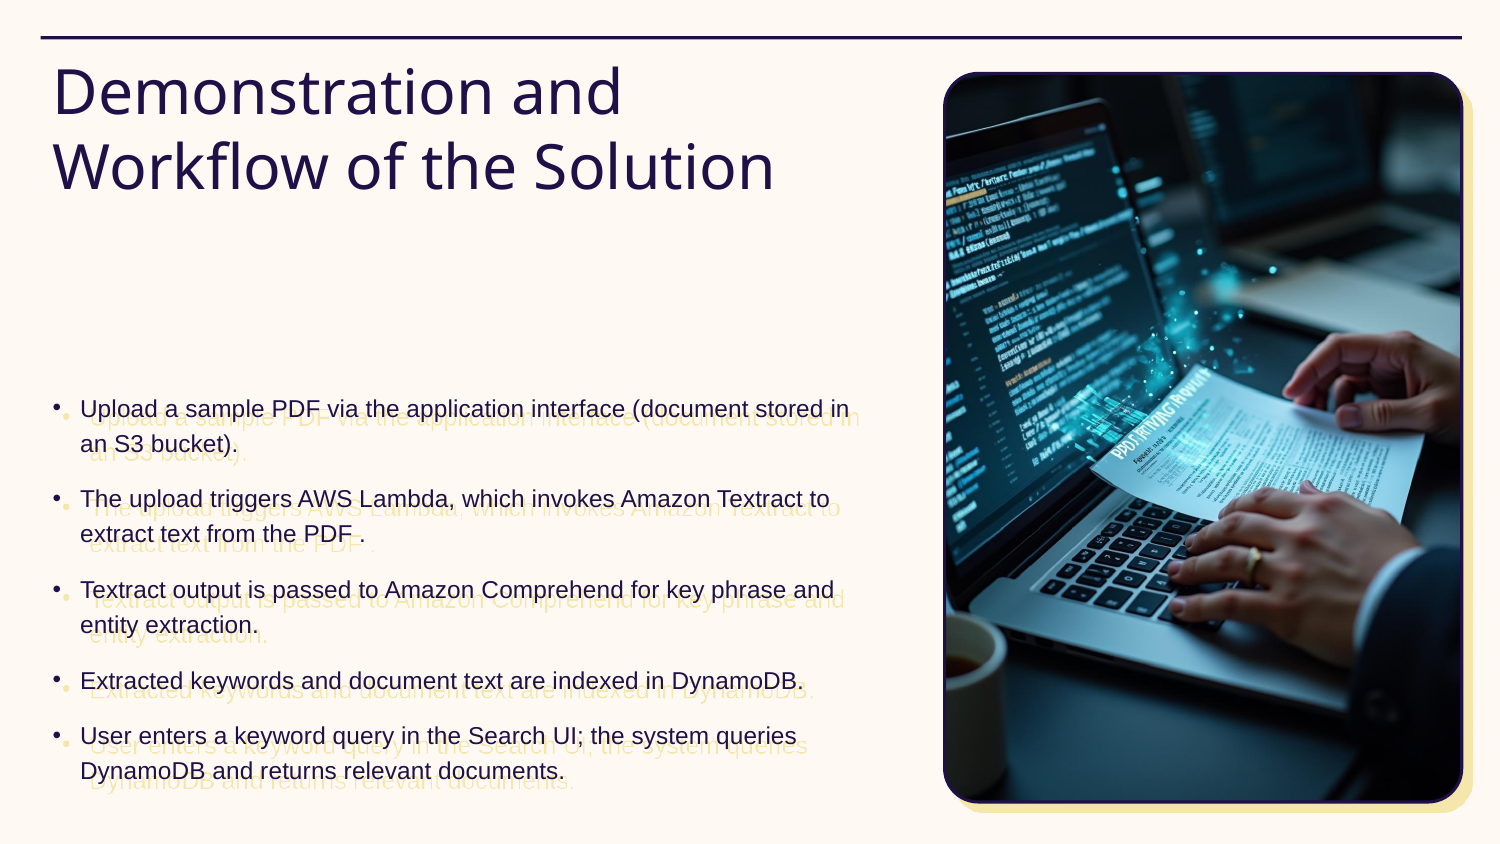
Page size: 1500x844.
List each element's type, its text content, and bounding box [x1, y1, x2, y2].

title Demonstration and Workflow of the Solution [37, 37, 897, 307]
text_box [944, 73, 1462, 802]
subtitle Upload a sample PDF via the application interface (document stored in an S3 bucket). The upload triggers AWS Lambda, which invokes Amazon Textract to extract text from the PDF . Textract output is passed to Amazon Comprehend for key phrase and entity extraction. Extracted keywords and document text are indexed in DynamoDB. User enters a keyword query in the Search UI; the system queries DynamoDB and returns relevant documents. [36, 370, 886, 803]
